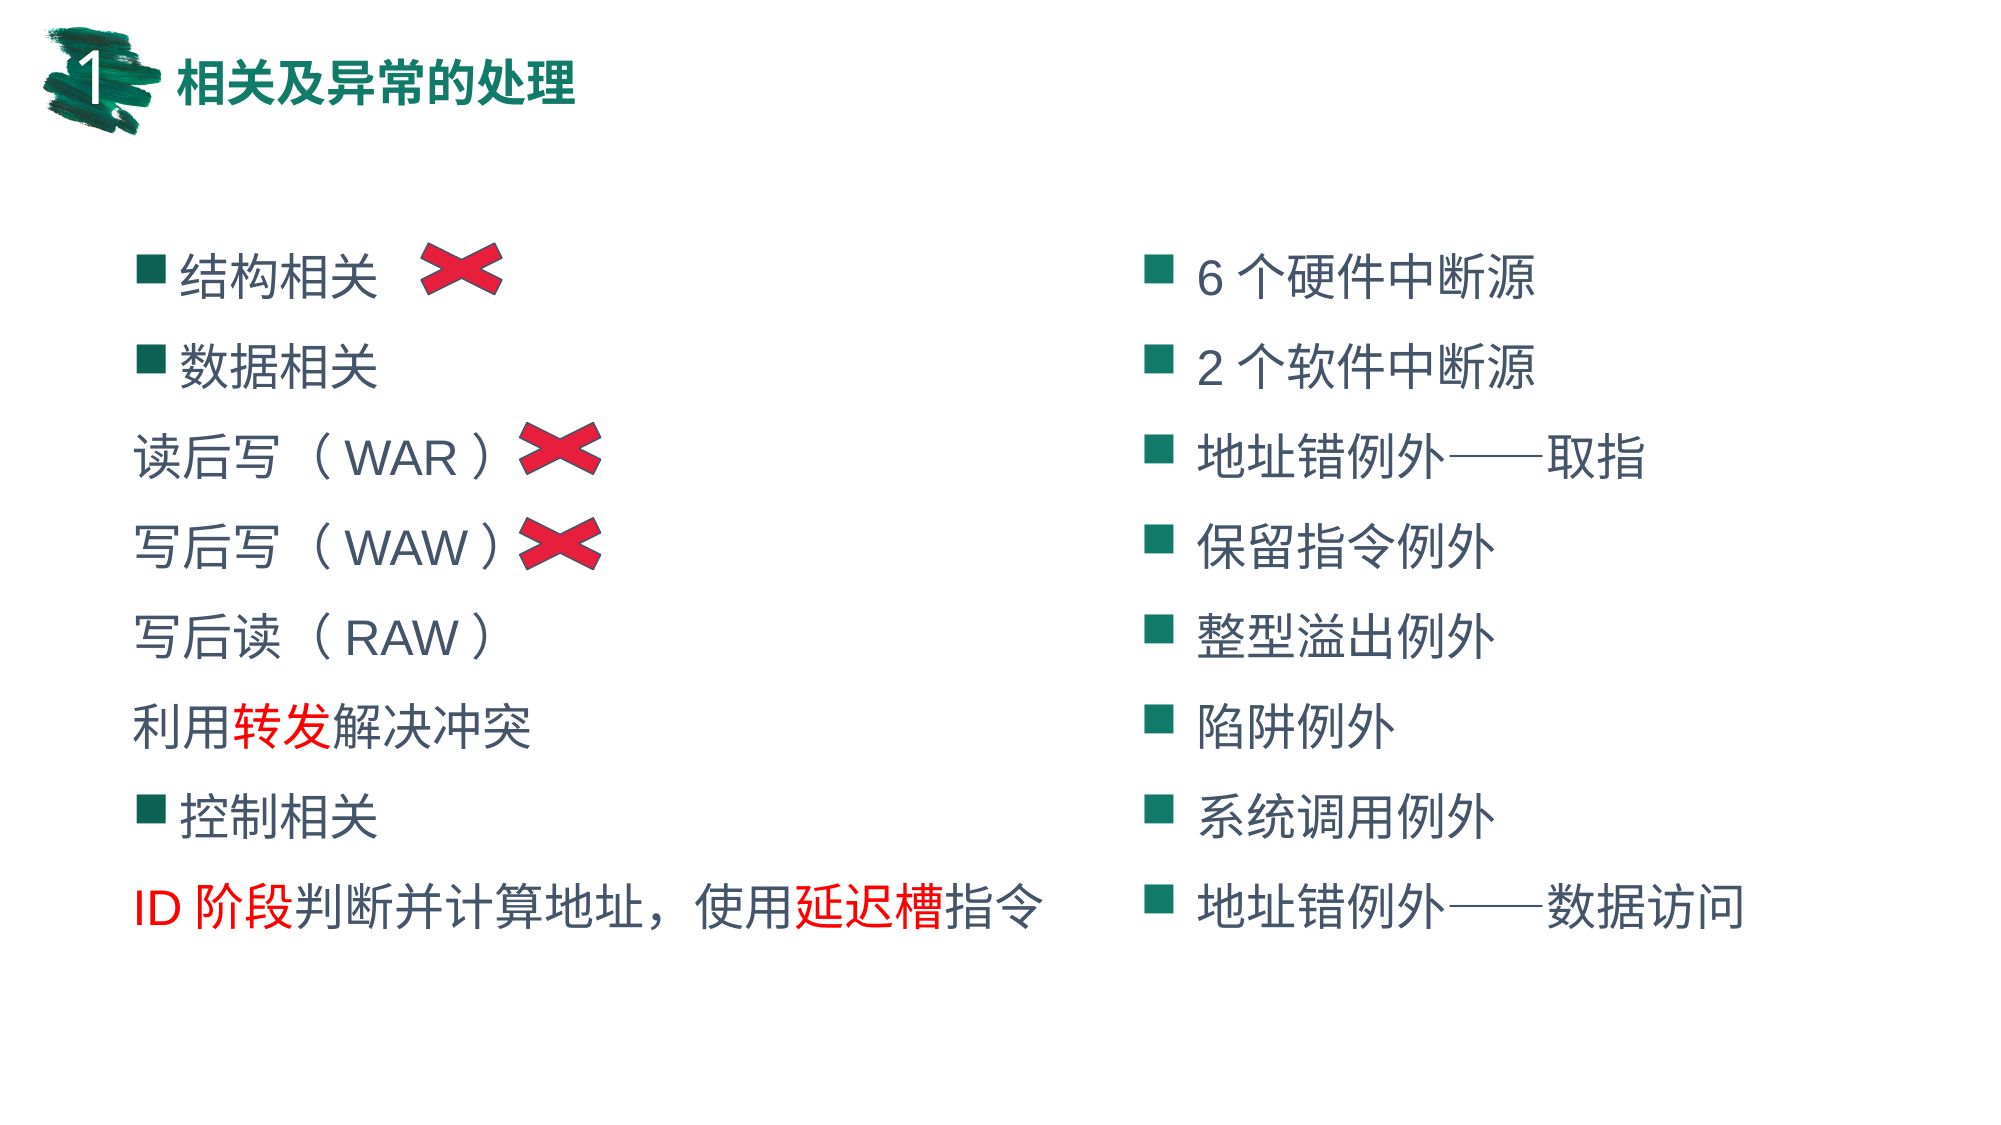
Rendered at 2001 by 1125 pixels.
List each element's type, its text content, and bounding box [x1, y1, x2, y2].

picture [42, 25, 163, 136]
text_box [421, 243, 502, 295]
text_box [519, 517, 601, 570]
text_box 6个硬件中断源 2个软件中断源 地址错例外——取指 保留指令例外 整型溢出例外 陷阱例外 系统调用例外 地址错例外——数据访问 [1125, 207, 2000, 943]
text_box 相关及异常的处理 [168, 43, 704, 119]
text_box 结构相关 数据相关 读后写（WAR） 写后写（WAW） 写后读（RAW） 利用转发解决冲突 控制相关 ID阶段判断并计算地址，使用延迟槽指令 [117, 207, 1091, 943]
text_box [519, 422, 601, 475]
